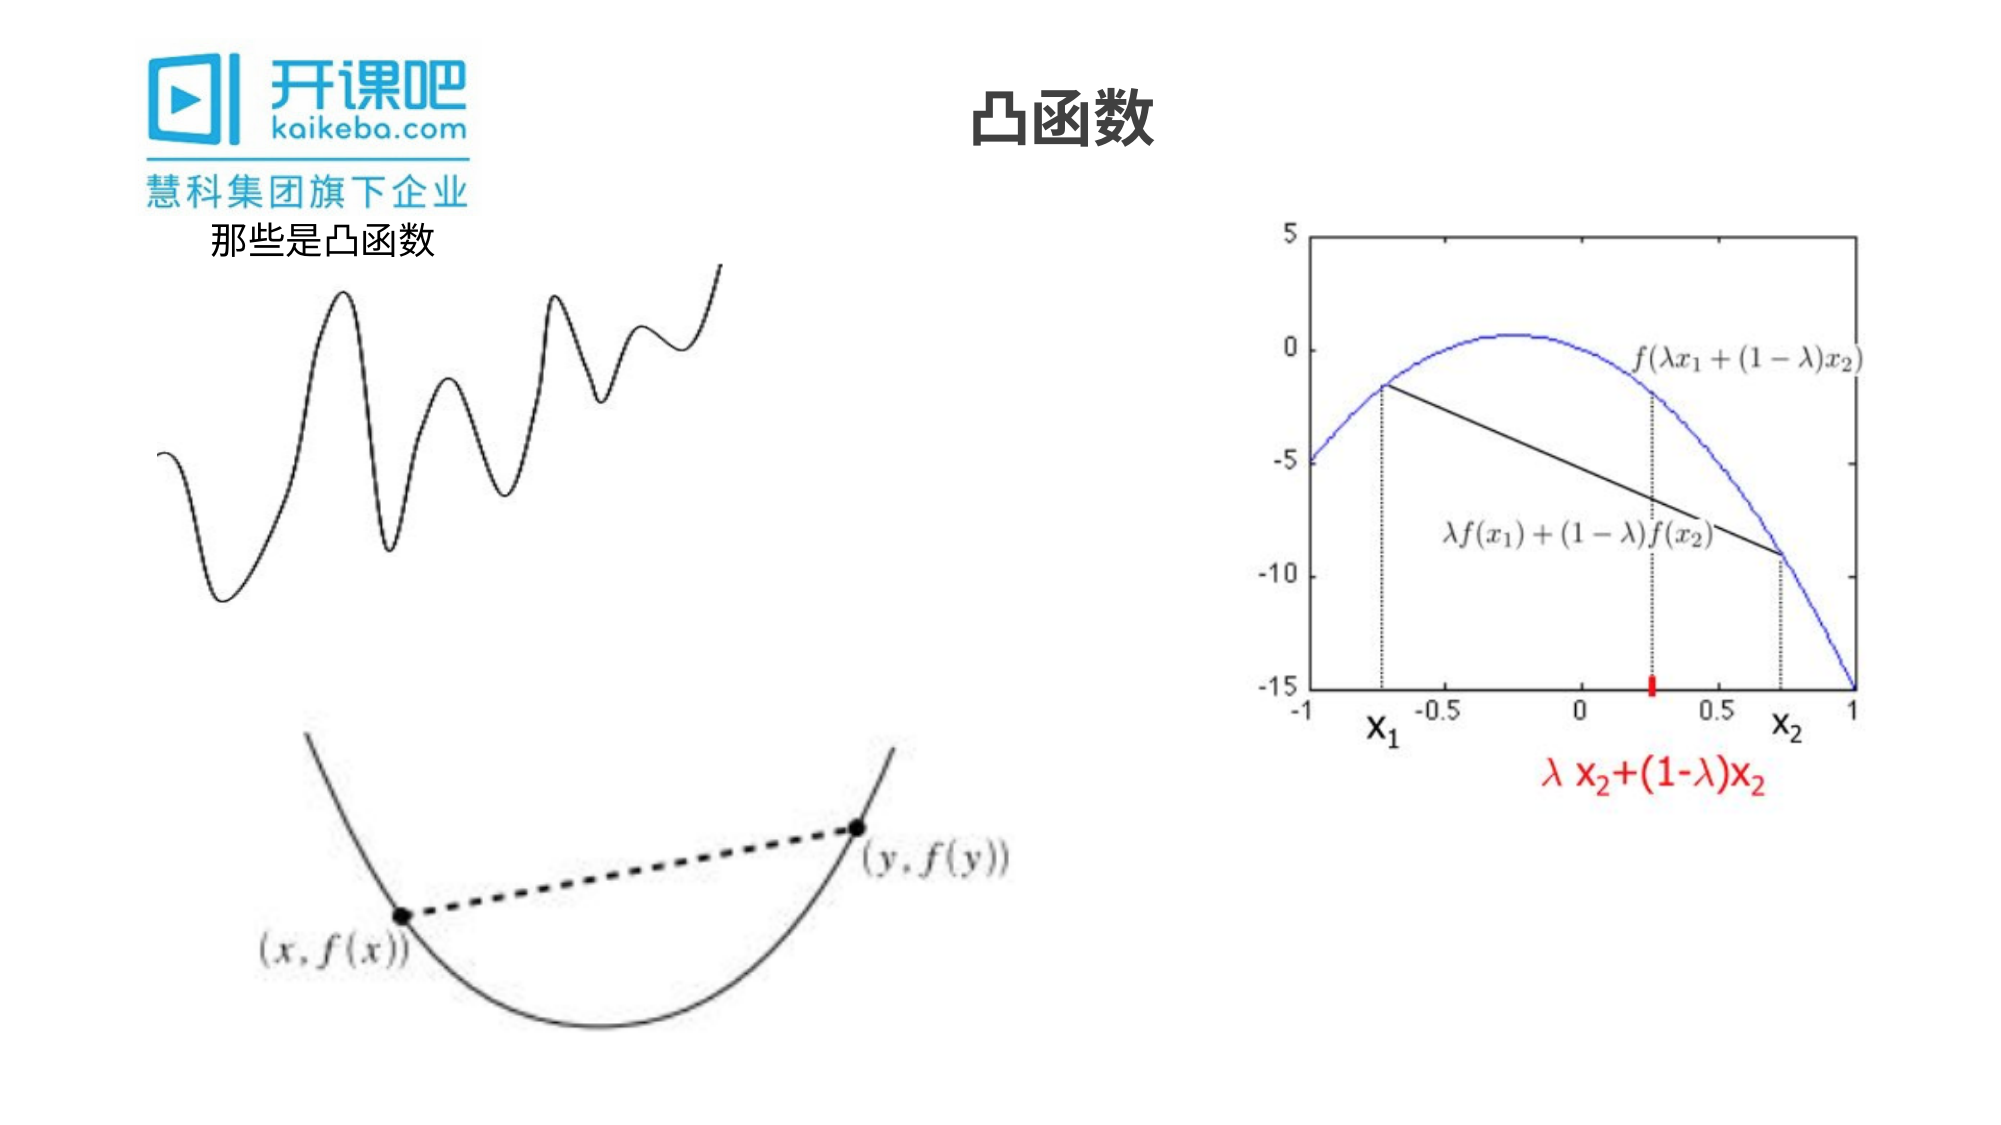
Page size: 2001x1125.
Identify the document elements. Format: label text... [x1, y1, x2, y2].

text_box 那些是凸函数 [195, 216, 451, 259]
picture [222, 699, 1062, 1067]
title 凸函数 [548, 71, 1575, 171]
picture [157, 209, 1918, 822]
picture [135, 38, 482, 216]
